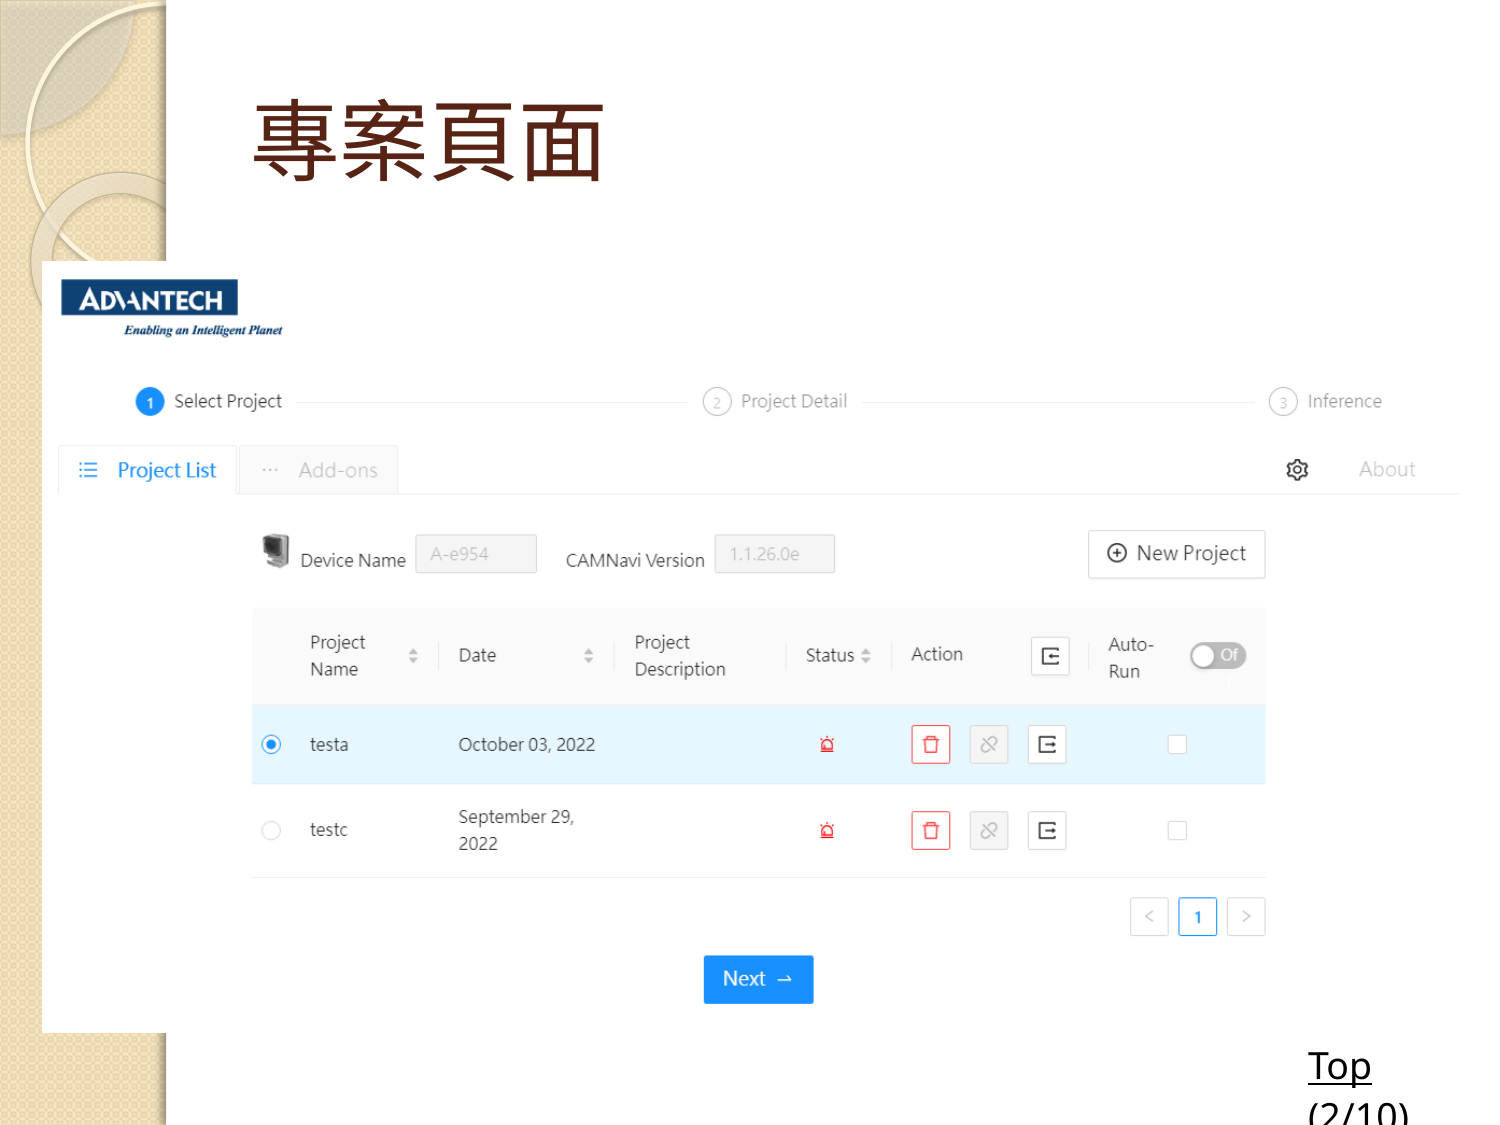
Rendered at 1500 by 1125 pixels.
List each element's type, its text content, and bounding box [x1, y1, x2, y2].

title 專案頁面 [235, 45, 1466, 233]
text_box Top(2/10) [1293, 1042, 1468, 1125]
picture [41, 260, 1468, 1033]
